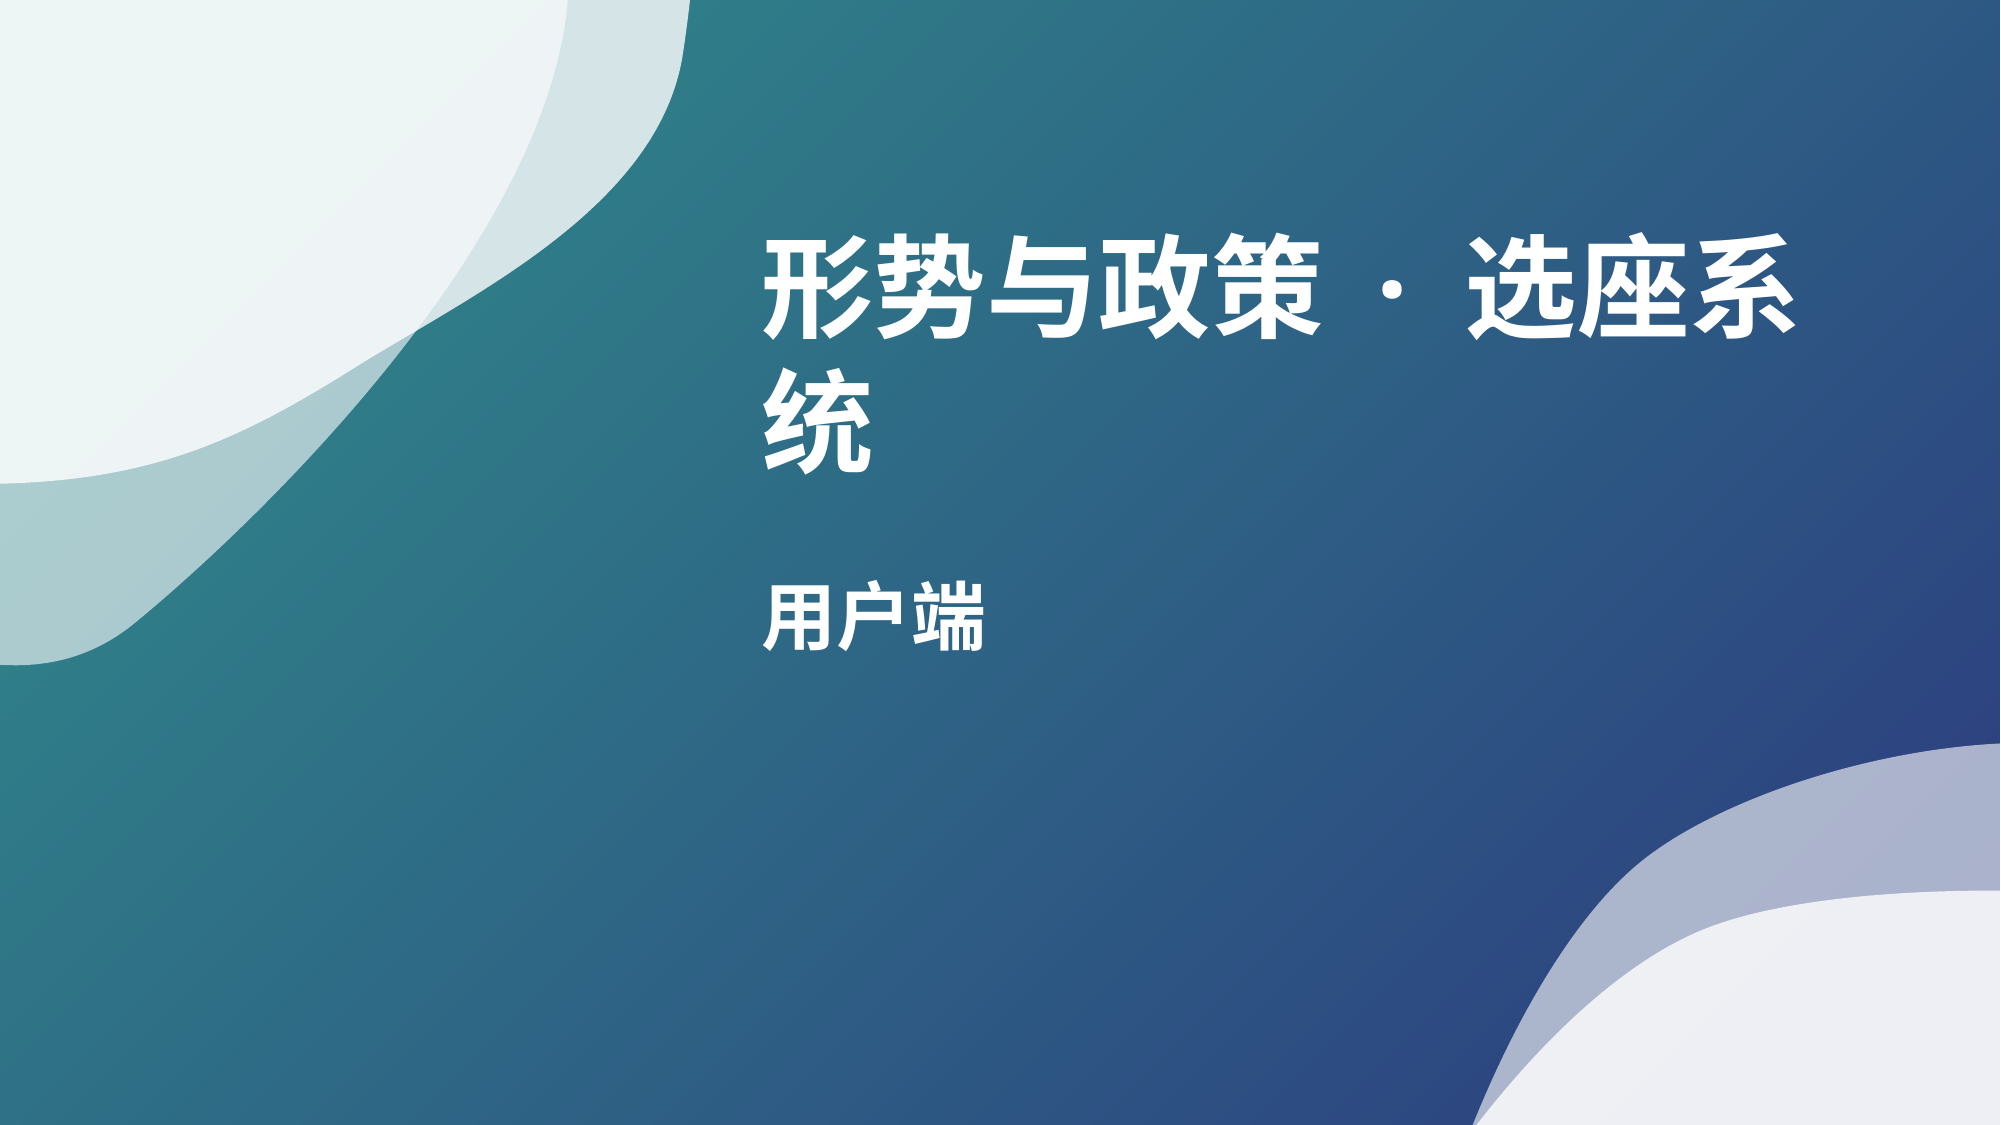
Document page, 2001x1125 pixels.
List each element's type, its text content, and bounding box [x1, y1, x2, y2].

list 用户端 [746, 562, 1003, 673]
list 形势与政策 · 选座系统 [746, 210, 1906, 381]
